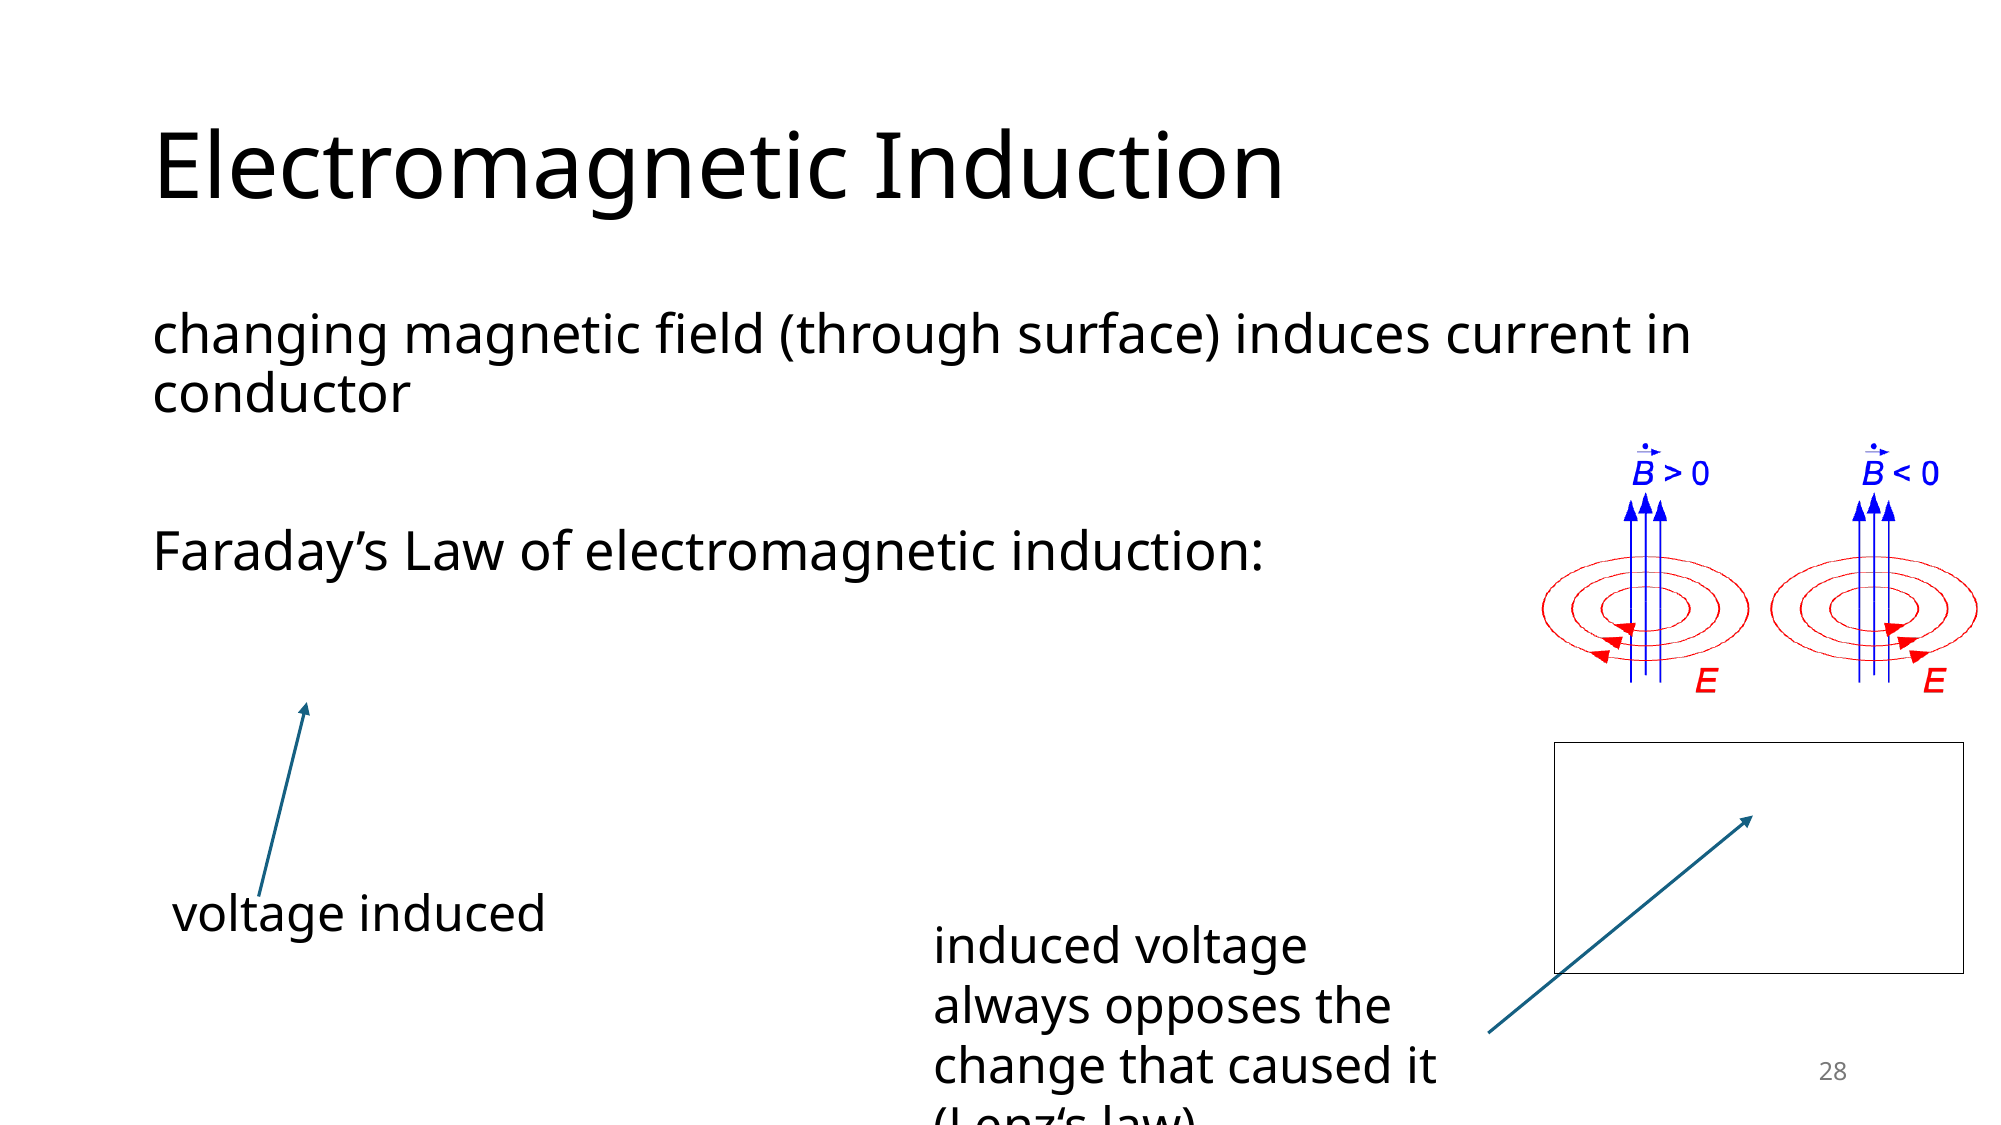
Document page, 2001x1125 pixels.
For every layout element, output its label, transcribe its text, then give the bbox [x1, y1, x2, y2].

text_box voltage induced [157, 874, 770, 949]
text_box induced voltage always opposes the change that caused it (Lenz‘s law) [918, 905, 1489, 1125]
title Electromagnetic Induction [137, 59, 1863, 278]
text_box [258, 701, 308, 897]
slide_number 28 [1489, 1042, 1863, 1103]
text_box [1487, 814, 1754, 1005]
picture [1530, 436, 1988, 703]
